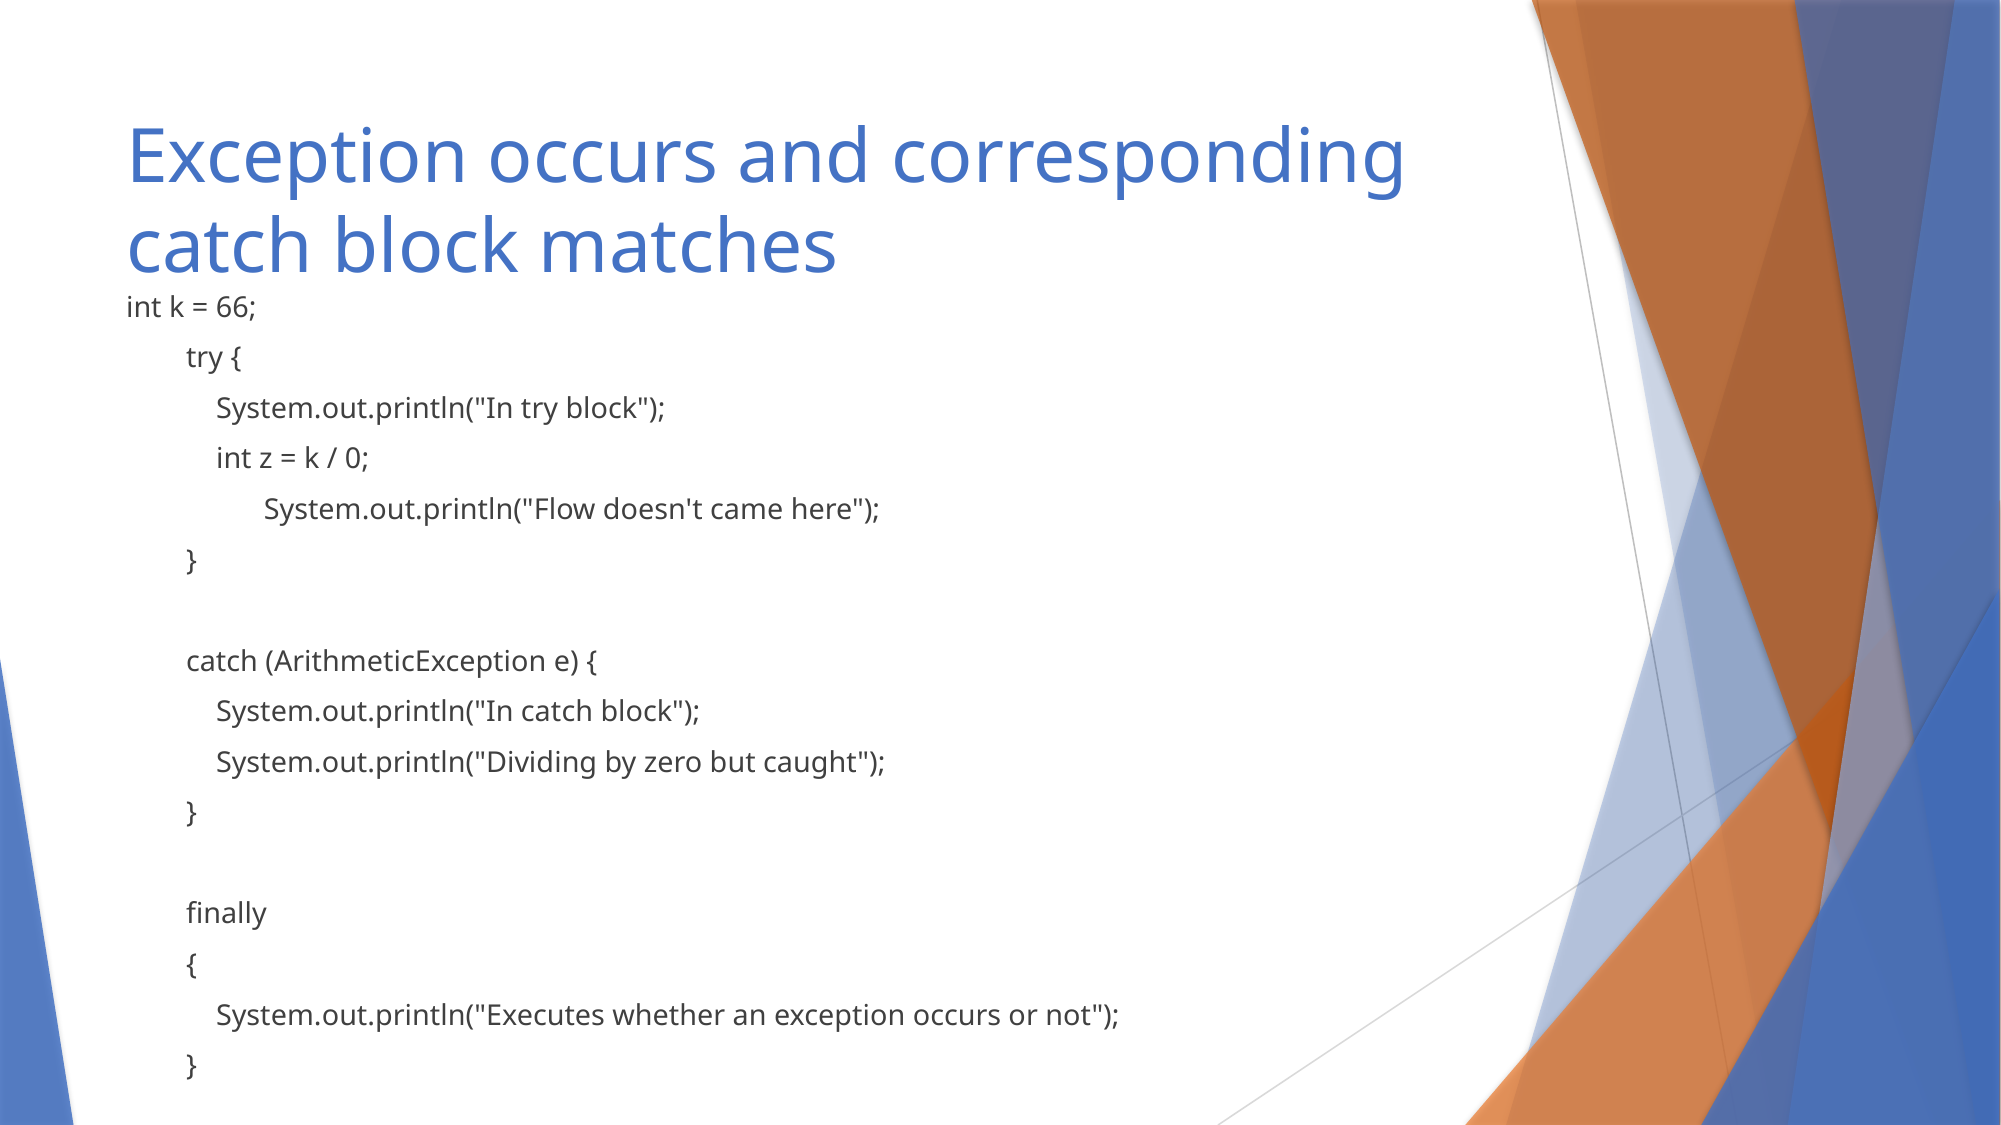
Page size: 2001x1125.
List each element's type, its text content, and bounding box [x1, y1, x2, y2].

list int k = 66; try { System.out.println("In try block"); int z = k / 0; System.out.println("Flow doesn't came here"); } catch (ArithmeticException e) { System.out.println("In catch block"); System.out.println("Dividing by zero but caught"); } finally { System.out.println("Executes whether an exception occurs or not"); } [111, 280, 1522, 1095]
title Exception occurs and corresponding catch block matches [111, 99, 1522, 280]
